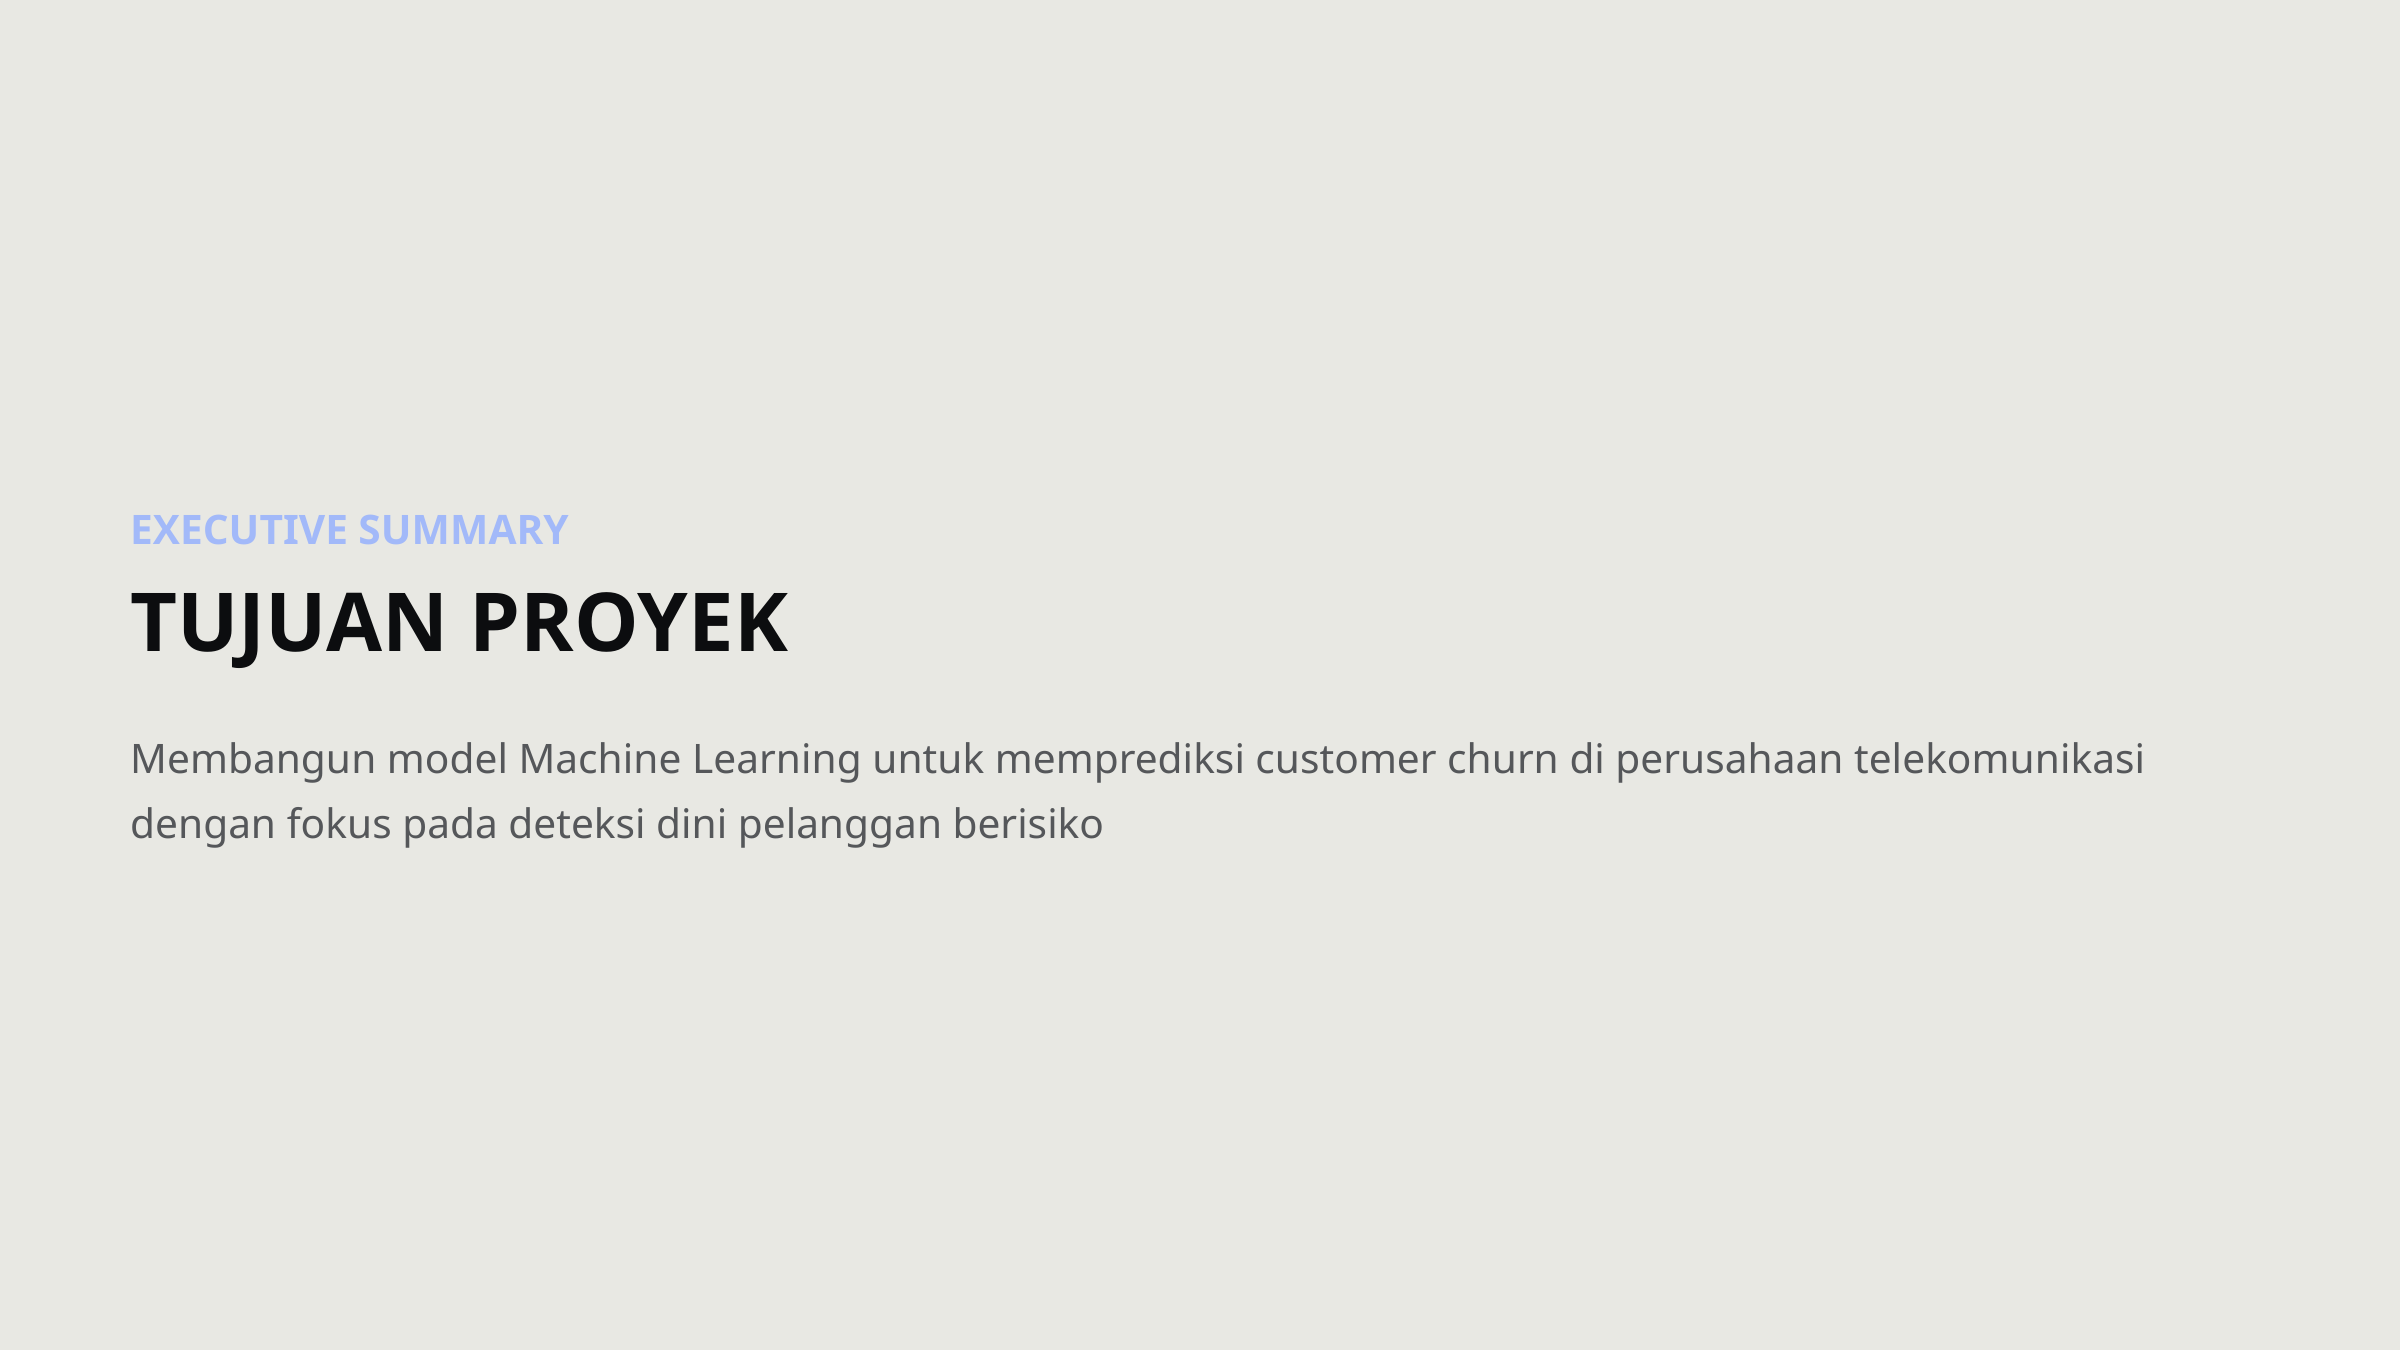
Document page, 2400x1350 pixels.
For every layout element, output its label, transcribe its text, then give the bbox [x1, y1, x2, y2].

text_box Membangun model Machine Learning untuk memprediksi customer churn di perusahaan telekomunikasi dengan fokus pada deteksi dini pelanggan berisiko [130, 717, 2270, 848]
text_box EXECUTIVE SUMMARY [130, 502, 630, 554]
text_box TUJUAN PROYEK [130, 566, 945, 669]
